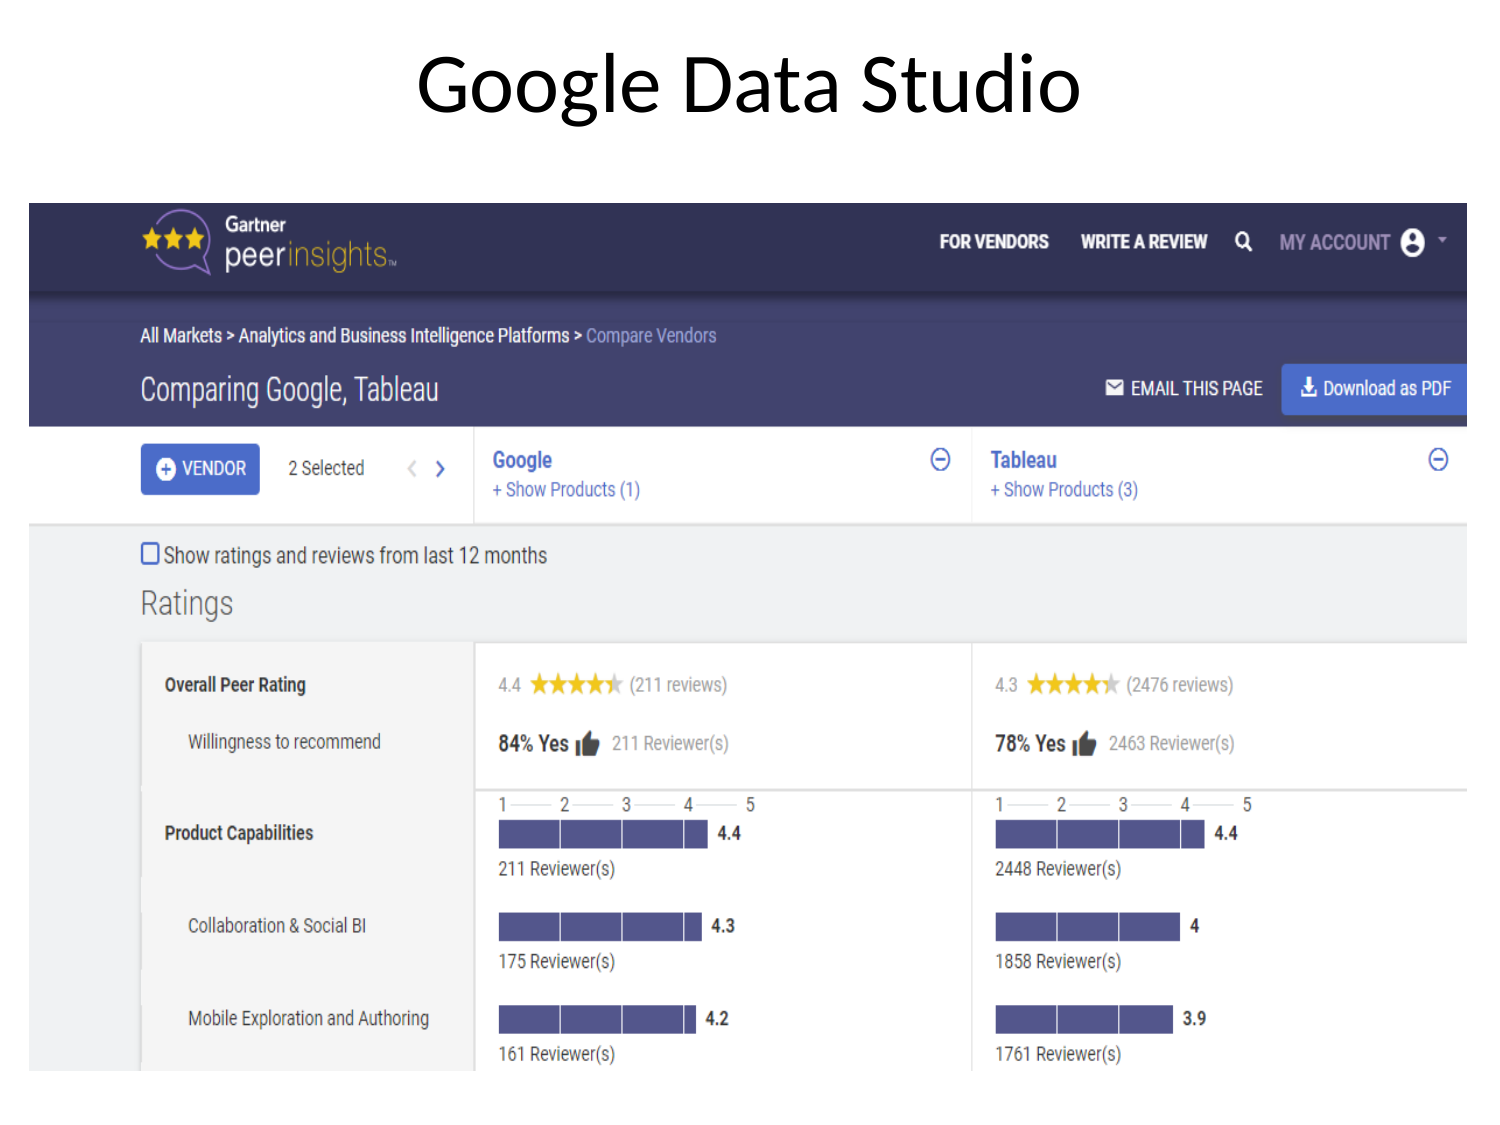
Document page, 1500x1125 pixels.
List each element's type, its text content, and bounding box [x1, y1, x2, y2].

title Google Data Studio [17, 19, 1483, 138]
picture [29, 203, 1467, 1071]
